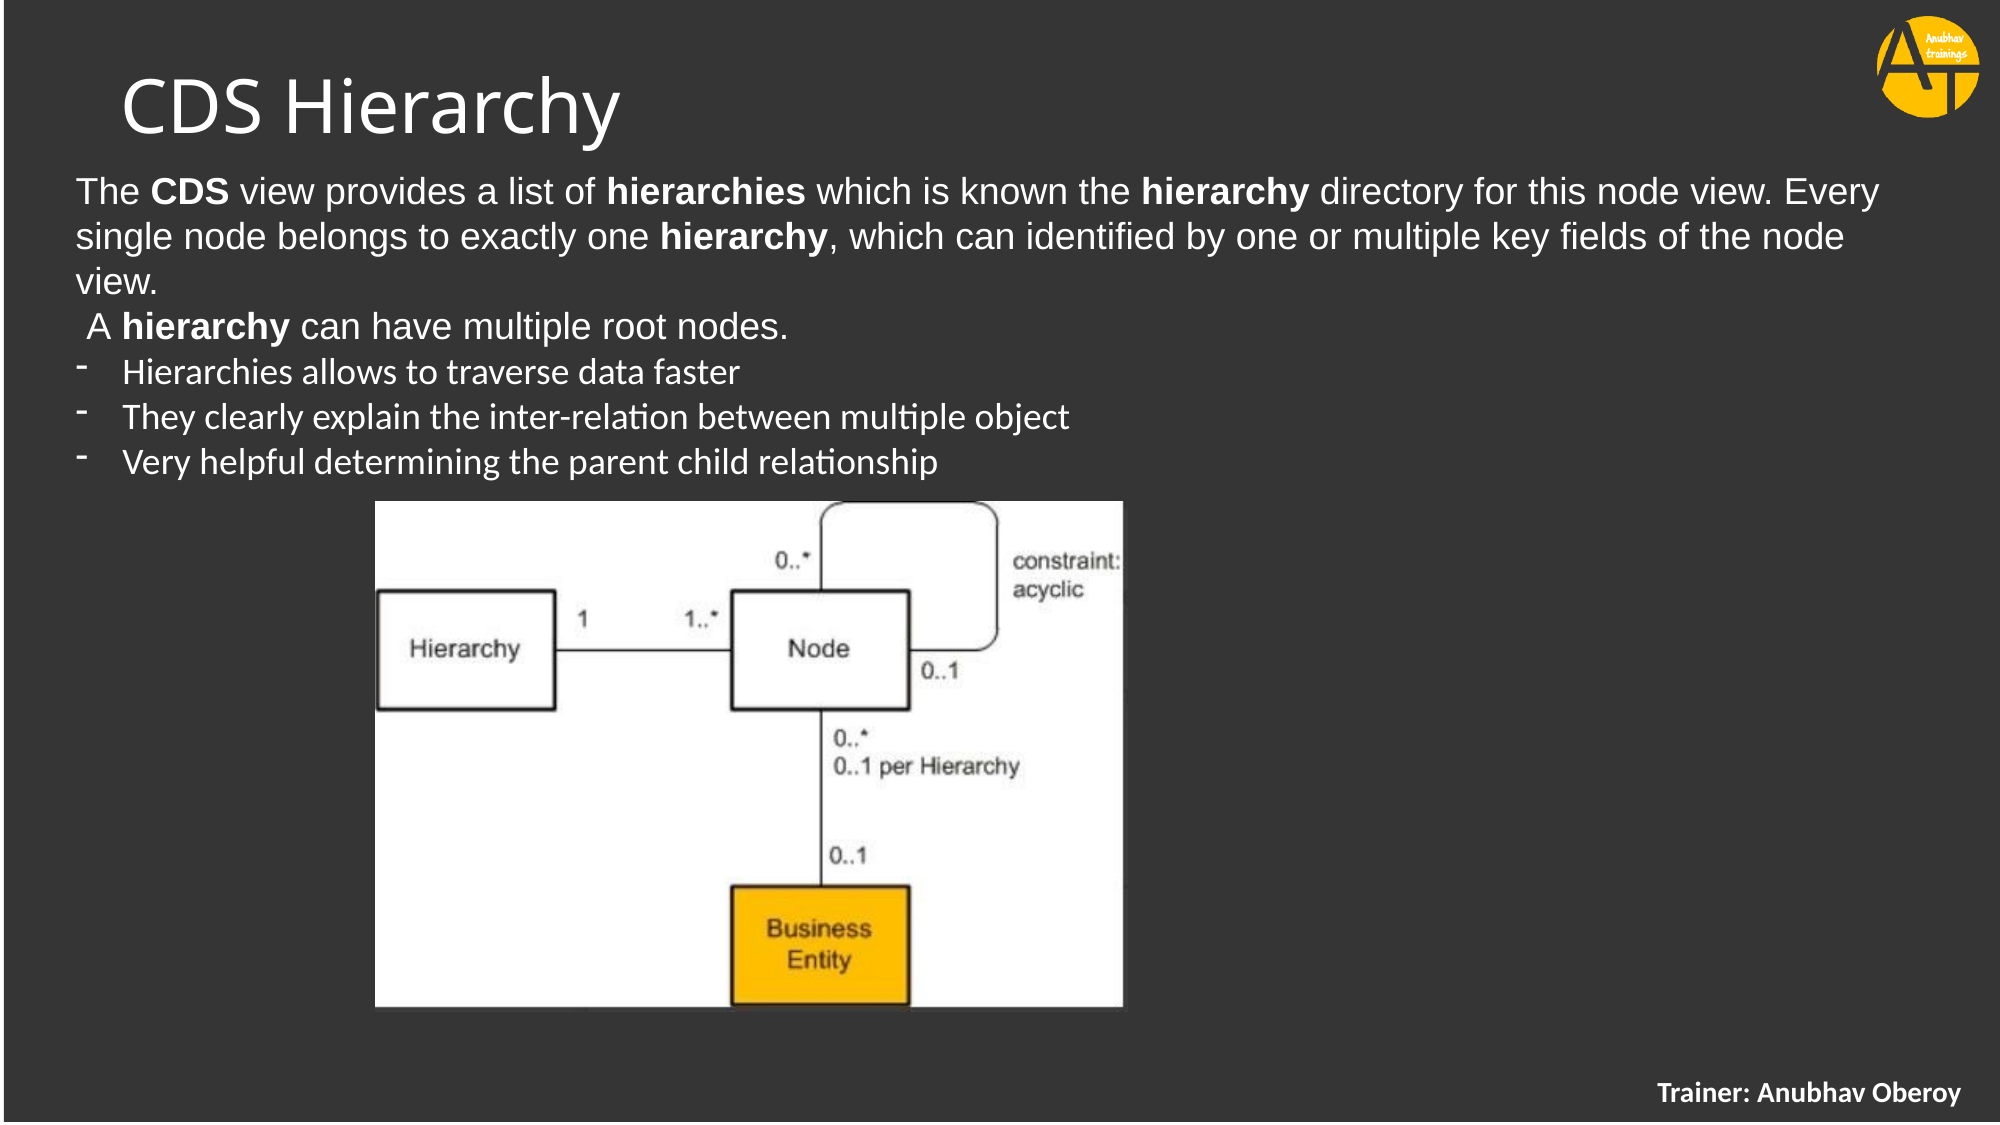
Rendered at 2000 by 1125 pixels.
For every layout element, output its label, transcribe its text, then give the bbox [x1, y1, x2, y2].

title CDS Hierarchy [99, 45, 1900, 160]
picture [1866, 9, 1985, 126]
text_box [2, 0, 2000, 1124]
footer Trainer: Anubhav Oberoy [1625, 1061, 1994, 1121]
picture [375, 501, 1128, 1012]
text_box The CDS view provides a list of hierarchies which is known the hierarchy directory for this node view. Every single node belongs to exactly one hierarchy, which can identified by one or multiple key fields of the node view. A hierarchy can have multiple root nodes. Hierarchies allows to traverse data faster They clearly explain the inter-relation between multiple object Very helpful determining the parent child relationship [60, 160, 1929, 535]
